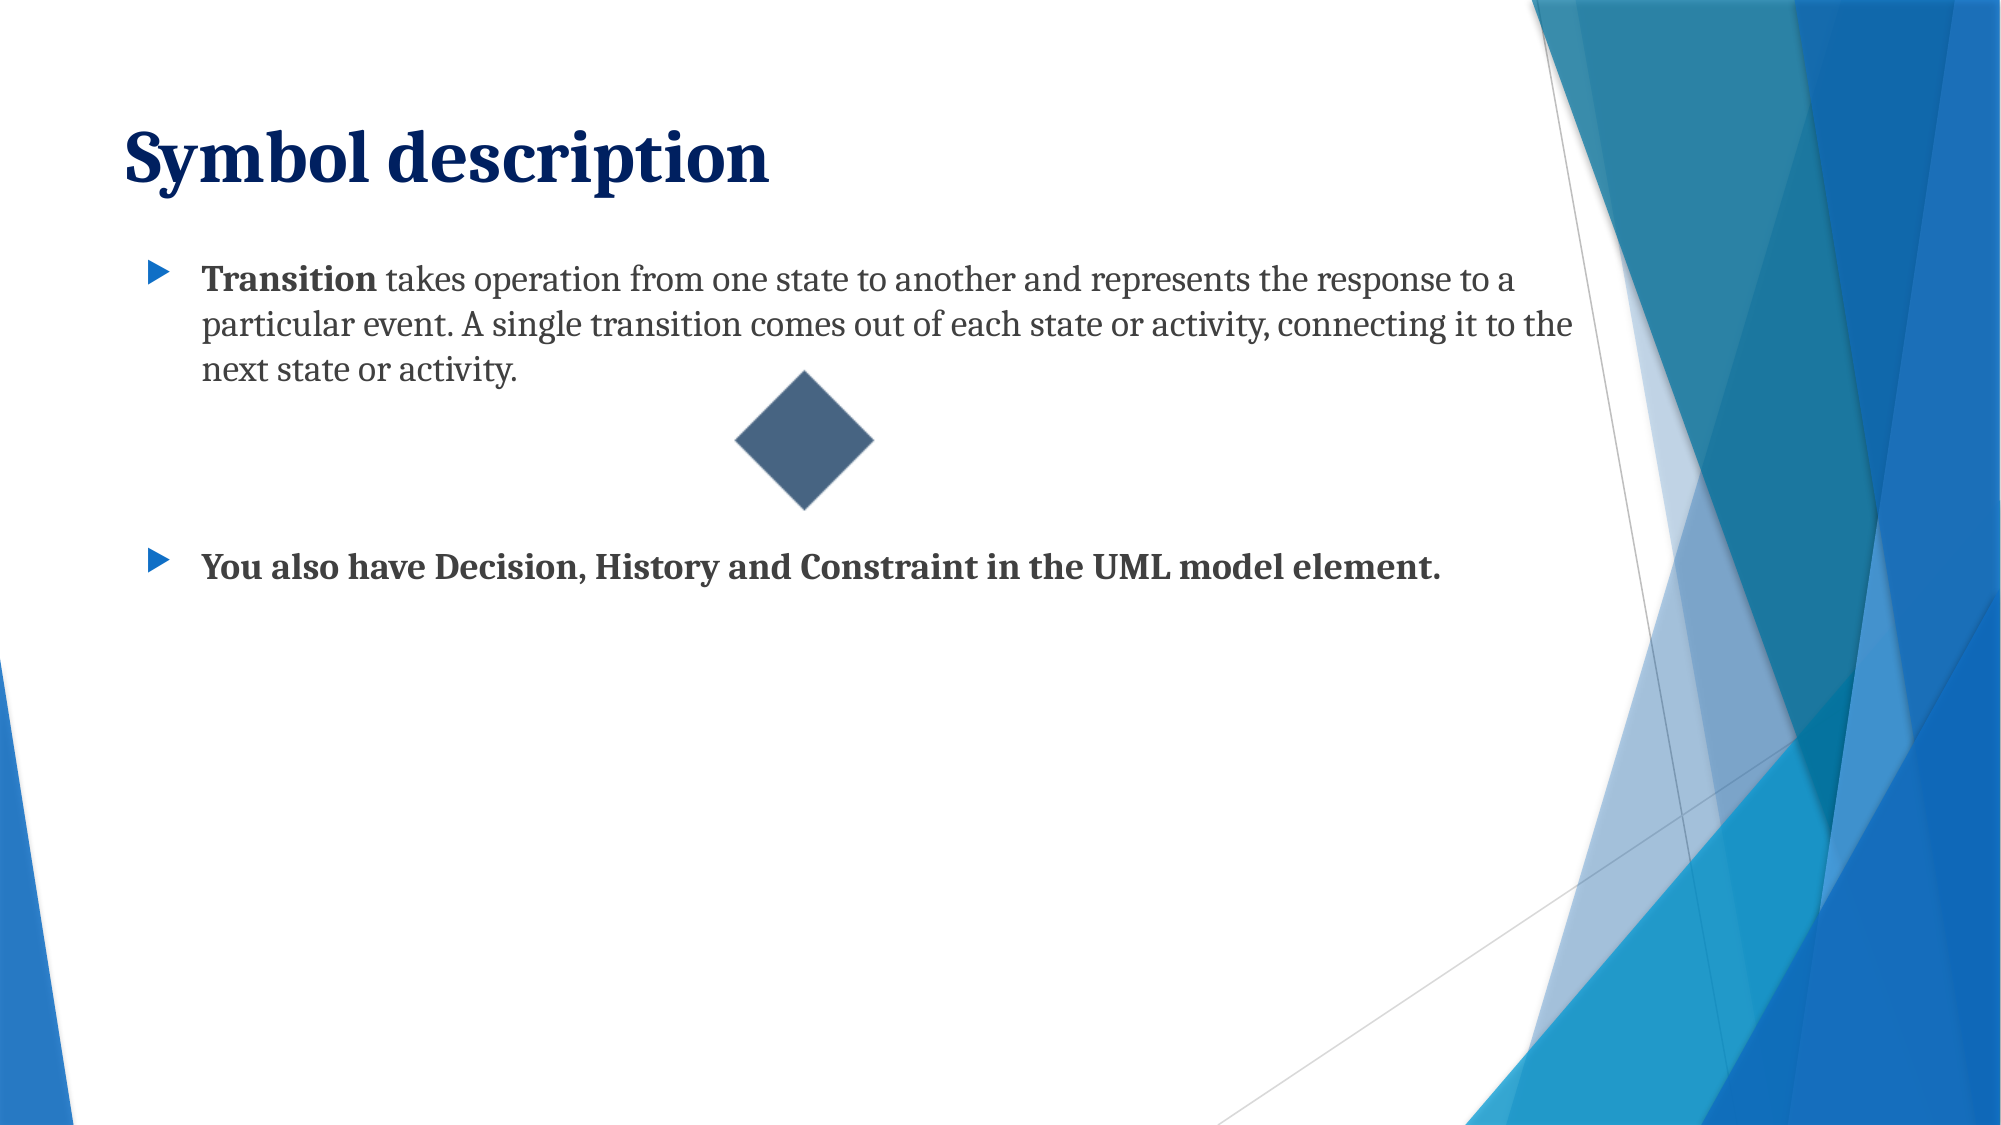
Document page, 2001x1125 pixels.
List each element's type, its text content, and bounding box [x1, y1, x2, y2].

title Symbol description [111, 99, 1522, 317]
picture [712, 364, 888, 517]
list Transition takes operation from one state to another and represents the response to a particular event. A single transition comes out of each state or activity, connecting it to the next state or activity. You also have Decision, History and Constraint in the UML model element. [130, 246, 1618, 918]
